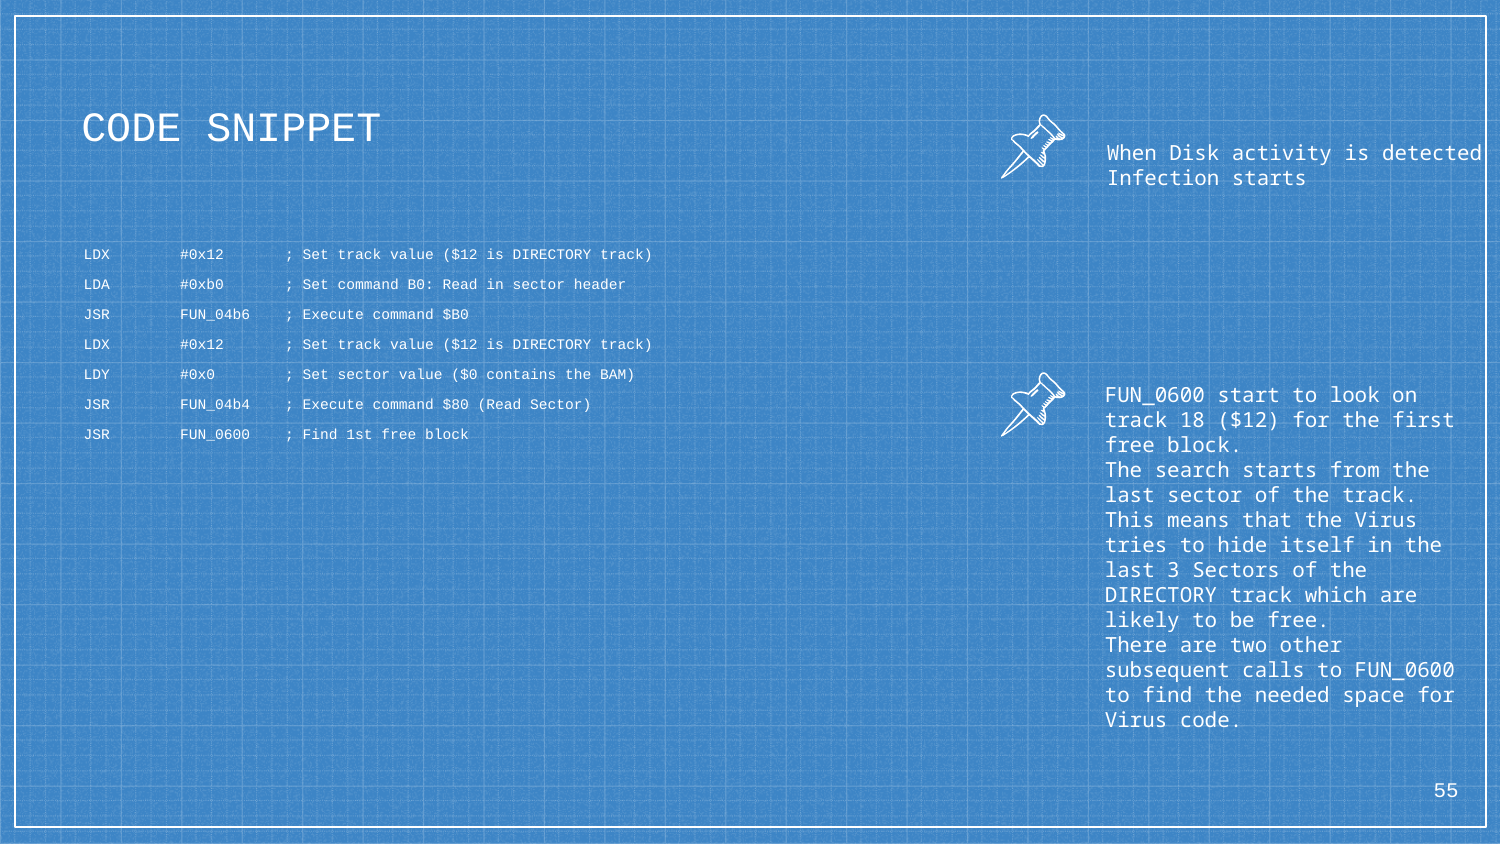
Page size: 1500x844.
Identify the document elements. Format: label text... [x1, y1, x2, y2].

text_box When Disk activity is detected Infection starts [1092, 132, 1497, 198]
text_box [1001, 114, 1066, 179]
title CODE SNIPPET [66, 84, 1417, 139]
text_box [1001, 372, 1066, 437]
list LDX #0x12 ; Set track value ($12 is DIRECTORY track) LDA #0xb0 ; Set command B0: Read in sector header JSR FUN_04b6 ; Execute command $B0 LDX #0x12 ; Set track value ($12 is DIRECTORY track) LDY #0x0 ; Set sector value ($0 contains the BAM) JSR FUN_04b4 ; Execute command $80 (Read Sector) JSR FUN_0600 ; Find 1st free block [56, 139, 1417, 737]
slide_number 55 [1398, 761, 1474, 810]
picture [0, 0, 1500, 844]
text_box FUN_0600 start to look on track 18 ($12) for the first free block. The search starts from the last sector of the track. This means that the Virus tries to hide itself in the last 3 Sectors of the DIRECTORY track which are likely to be free. There are two other subsequent calls to FUN_0600 to find the needed space for Virus code. [1089, 374, 1474, 740]
